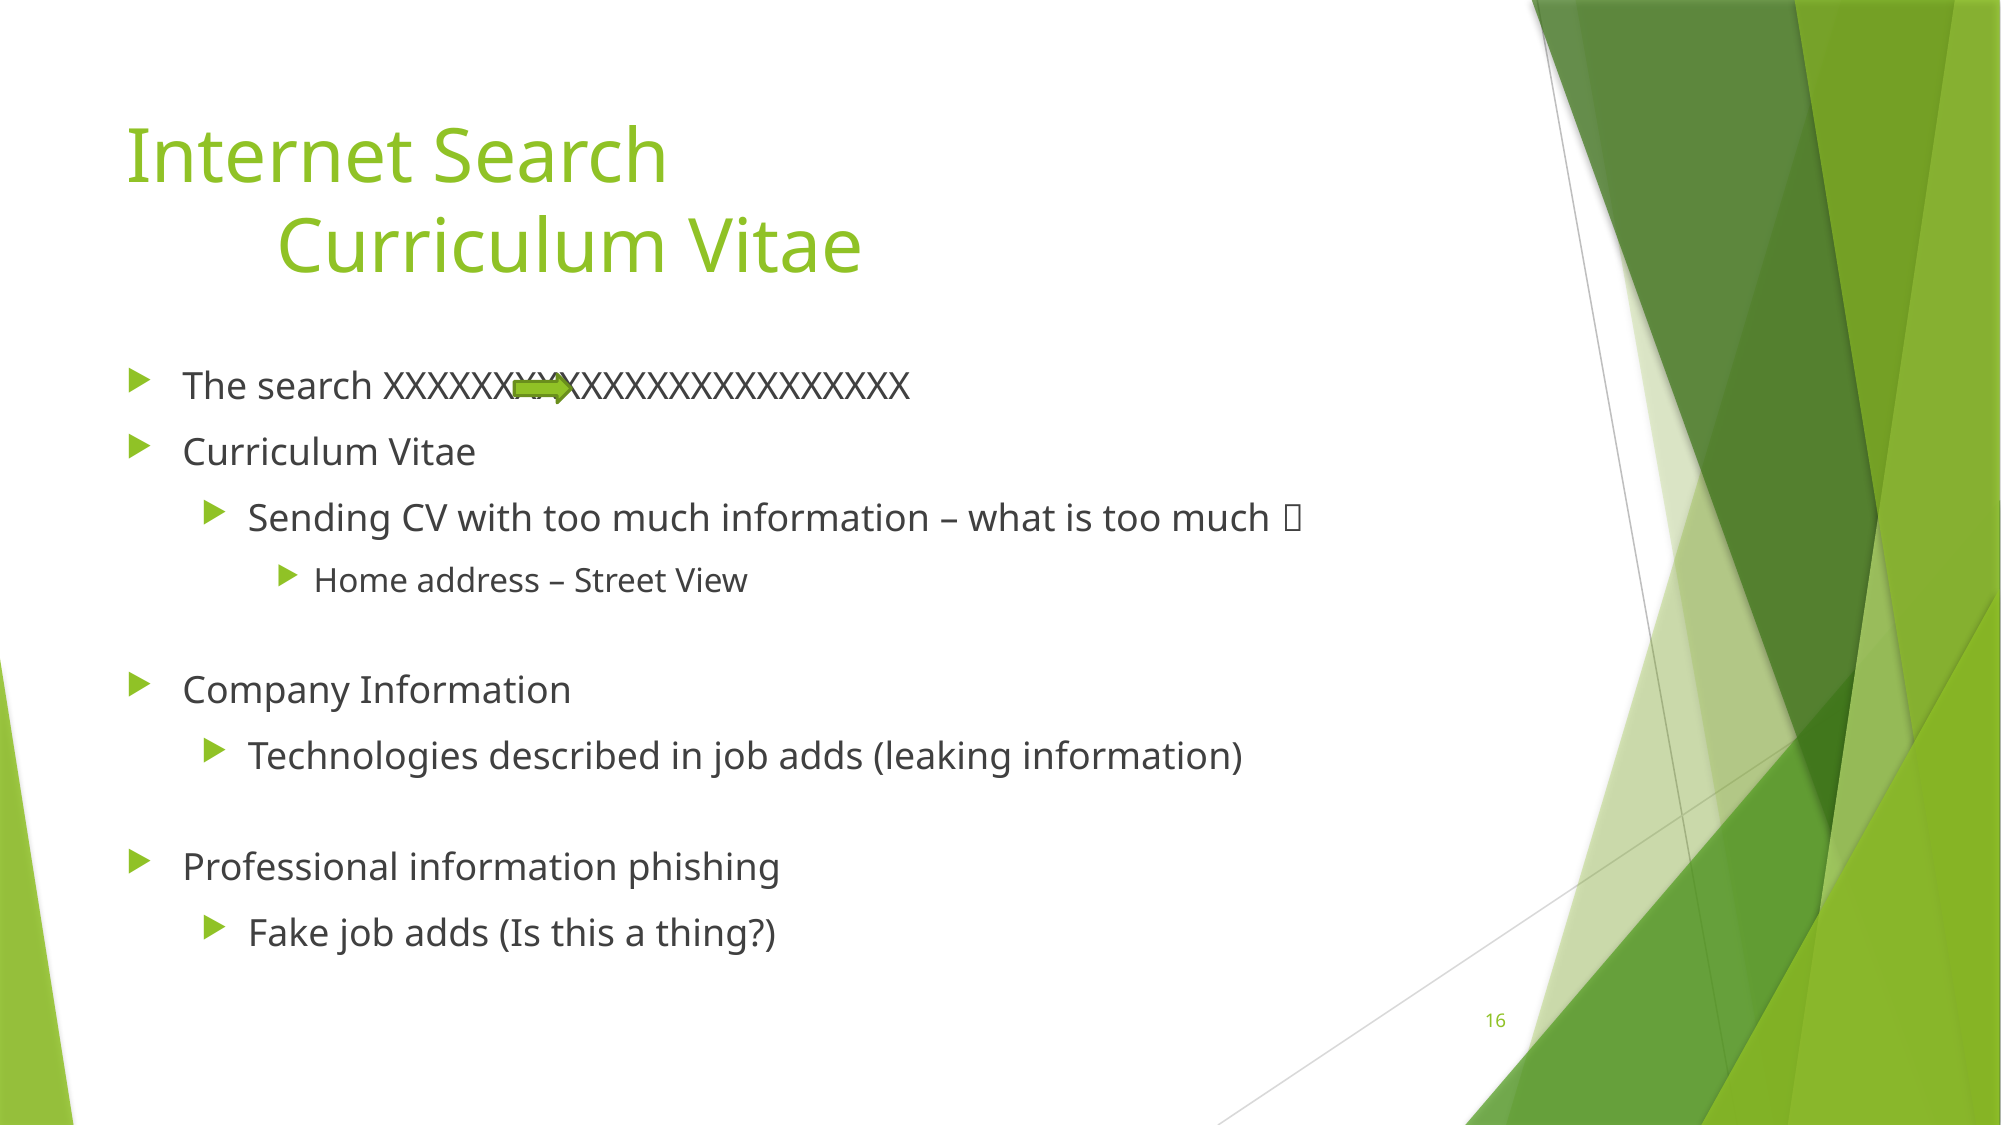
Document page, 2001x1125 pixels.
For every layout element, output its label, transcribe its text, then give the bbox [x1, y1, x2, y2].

title Internet Search Curriculum Vitae [111, 99, 1522, 317]
slide_number 16 [1409, 991, 1522, 1051]
list The search XXXXXXXXXXXXXXXXXXXXXXXX Curriculum Vitae Sending CV with too much information – what is too much  Home address – Street View Company Information Technologies described in job adds (leaking information) Professional information phishing Fake job adds (Is this a thing?) [111, 354, 1522, 992]
text_box [512, 372, 573, 405]
